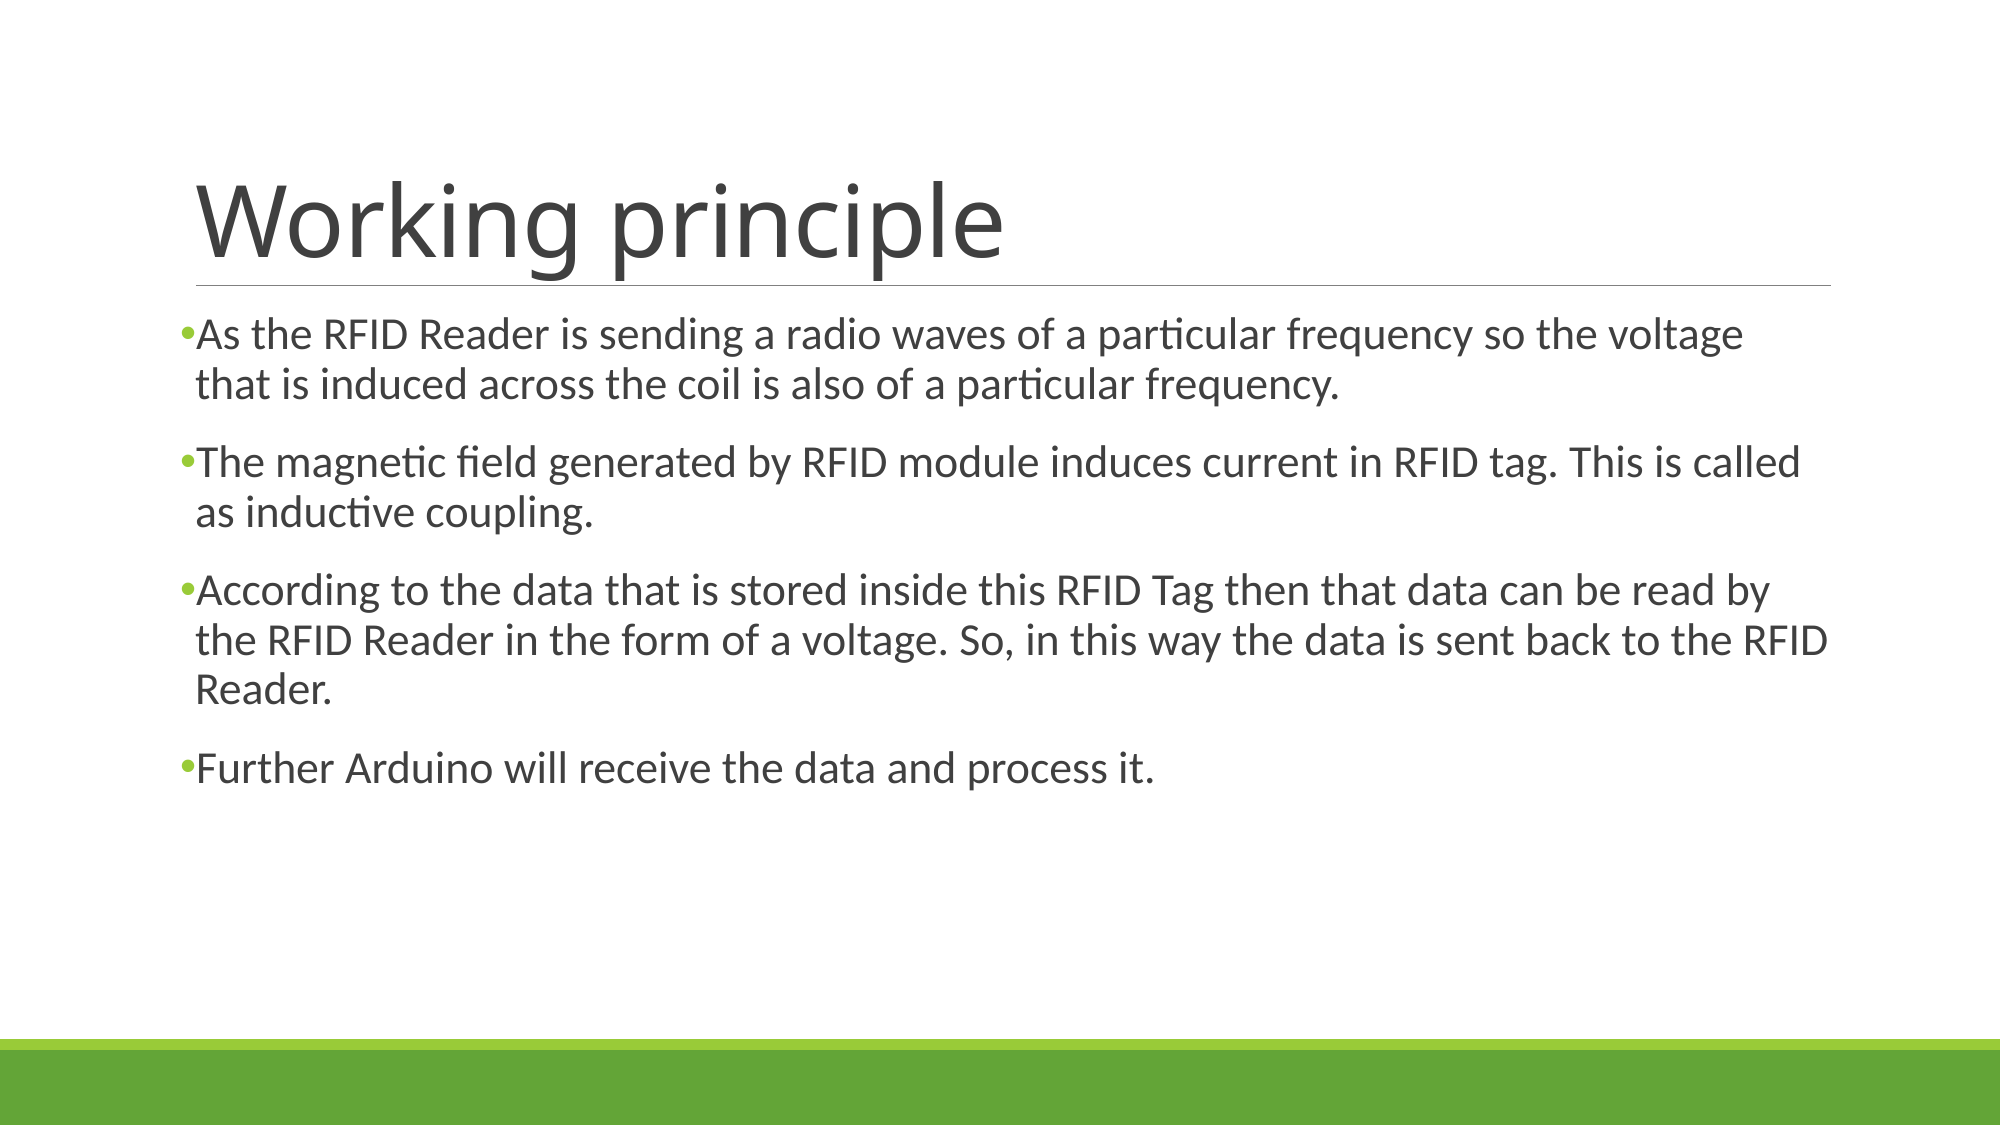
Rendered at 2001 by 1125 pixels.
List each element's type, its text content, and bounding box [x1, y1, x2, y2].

list As the RFID Reader is sending a radio waves of a particular frequency so the voltage that is induced across the coil is also of a particular frequency. The magnetic field generated by RFID module induces current in RFID tag. This is called as inductive coupling. According to the data that is stored inside this RFID Tag then that data can be read by the RFID Reader in the form of a voltage. So, in this way the data is sent back to the RFID Reader. Further Arduino will receive the data and process it. [180, 302, 1830, 963]
title Working principle [180, 47, 1830, 285]
